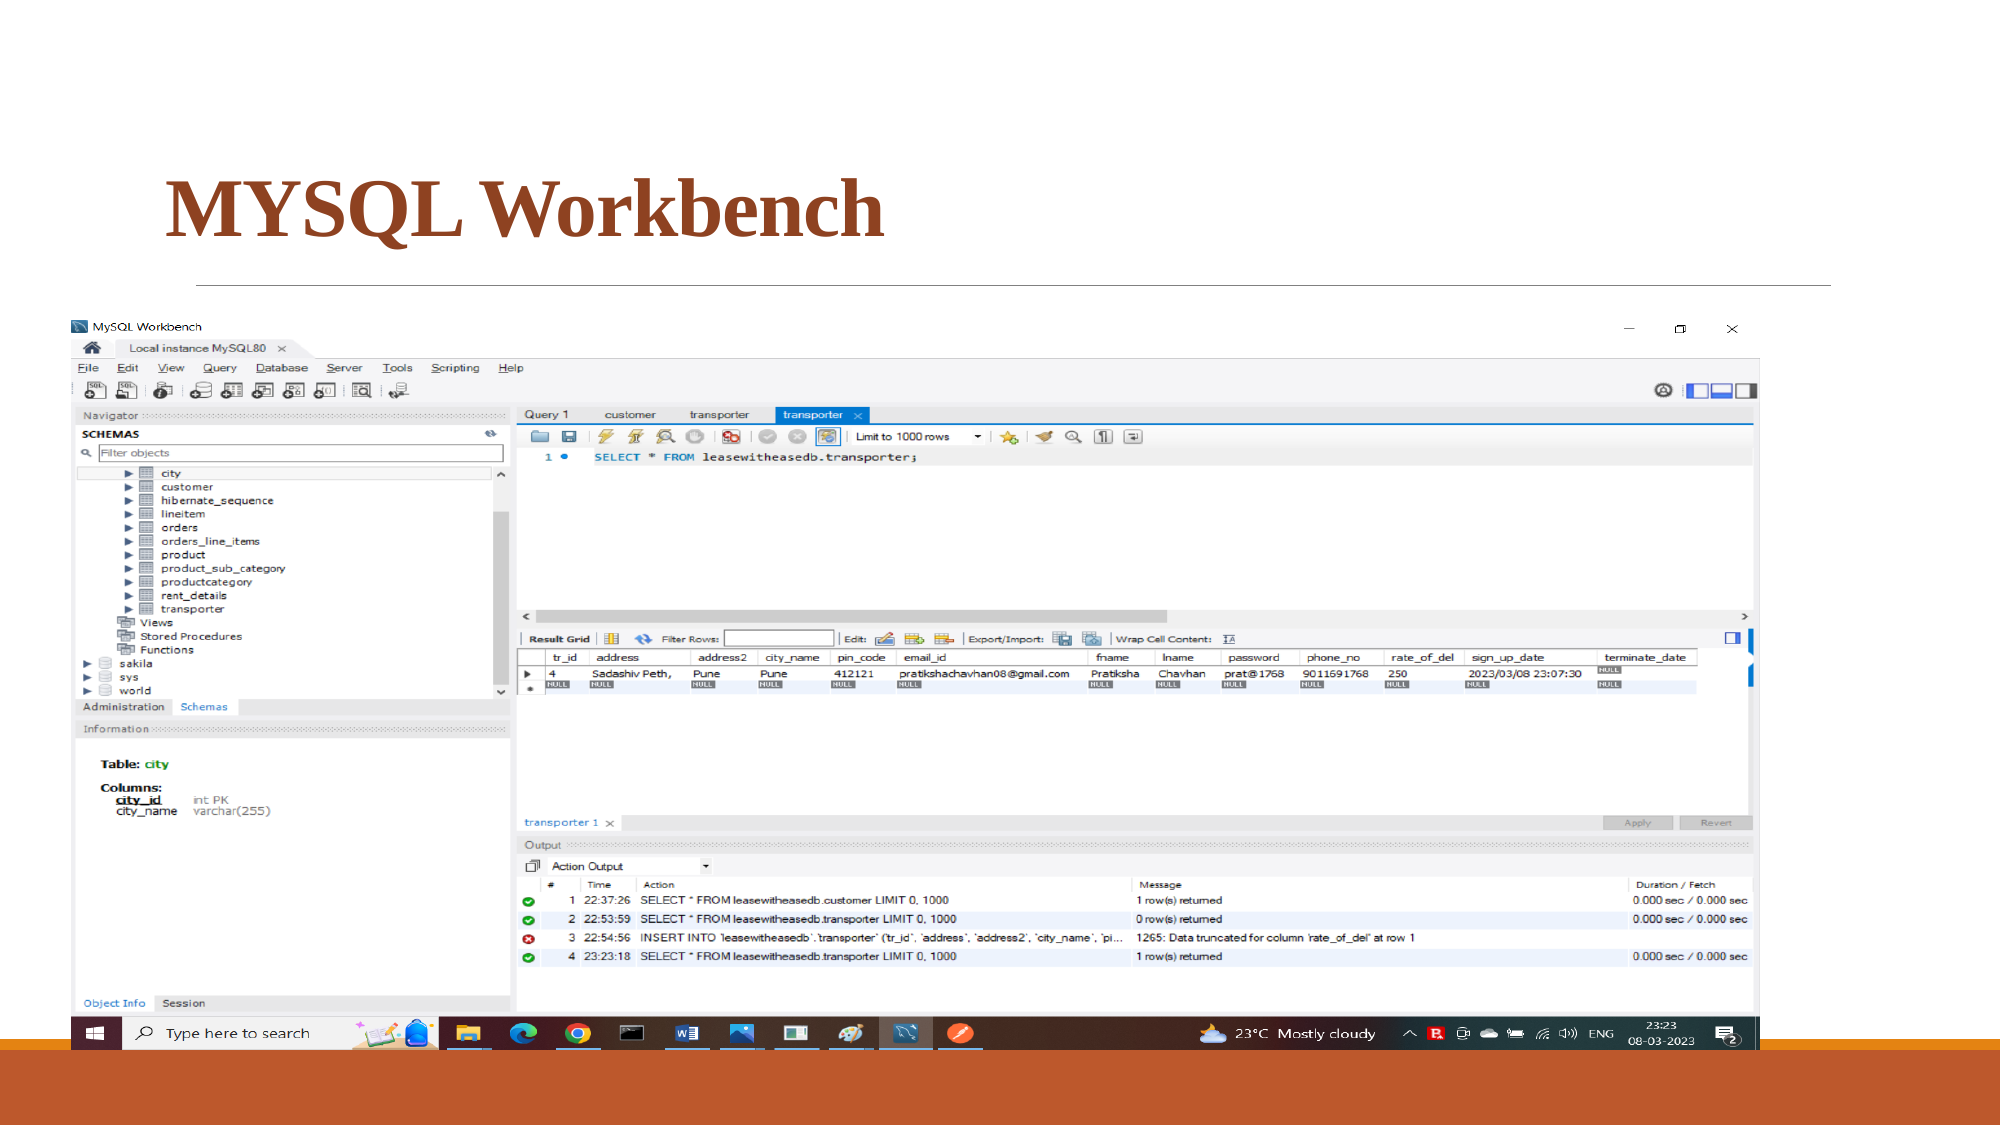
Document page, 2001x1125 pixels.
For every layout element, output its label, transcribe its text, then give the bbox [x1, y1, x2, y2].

picture [71, 320, 1761, 1051]
title MYSQL Workbench [150, 22, 1800, 261]
